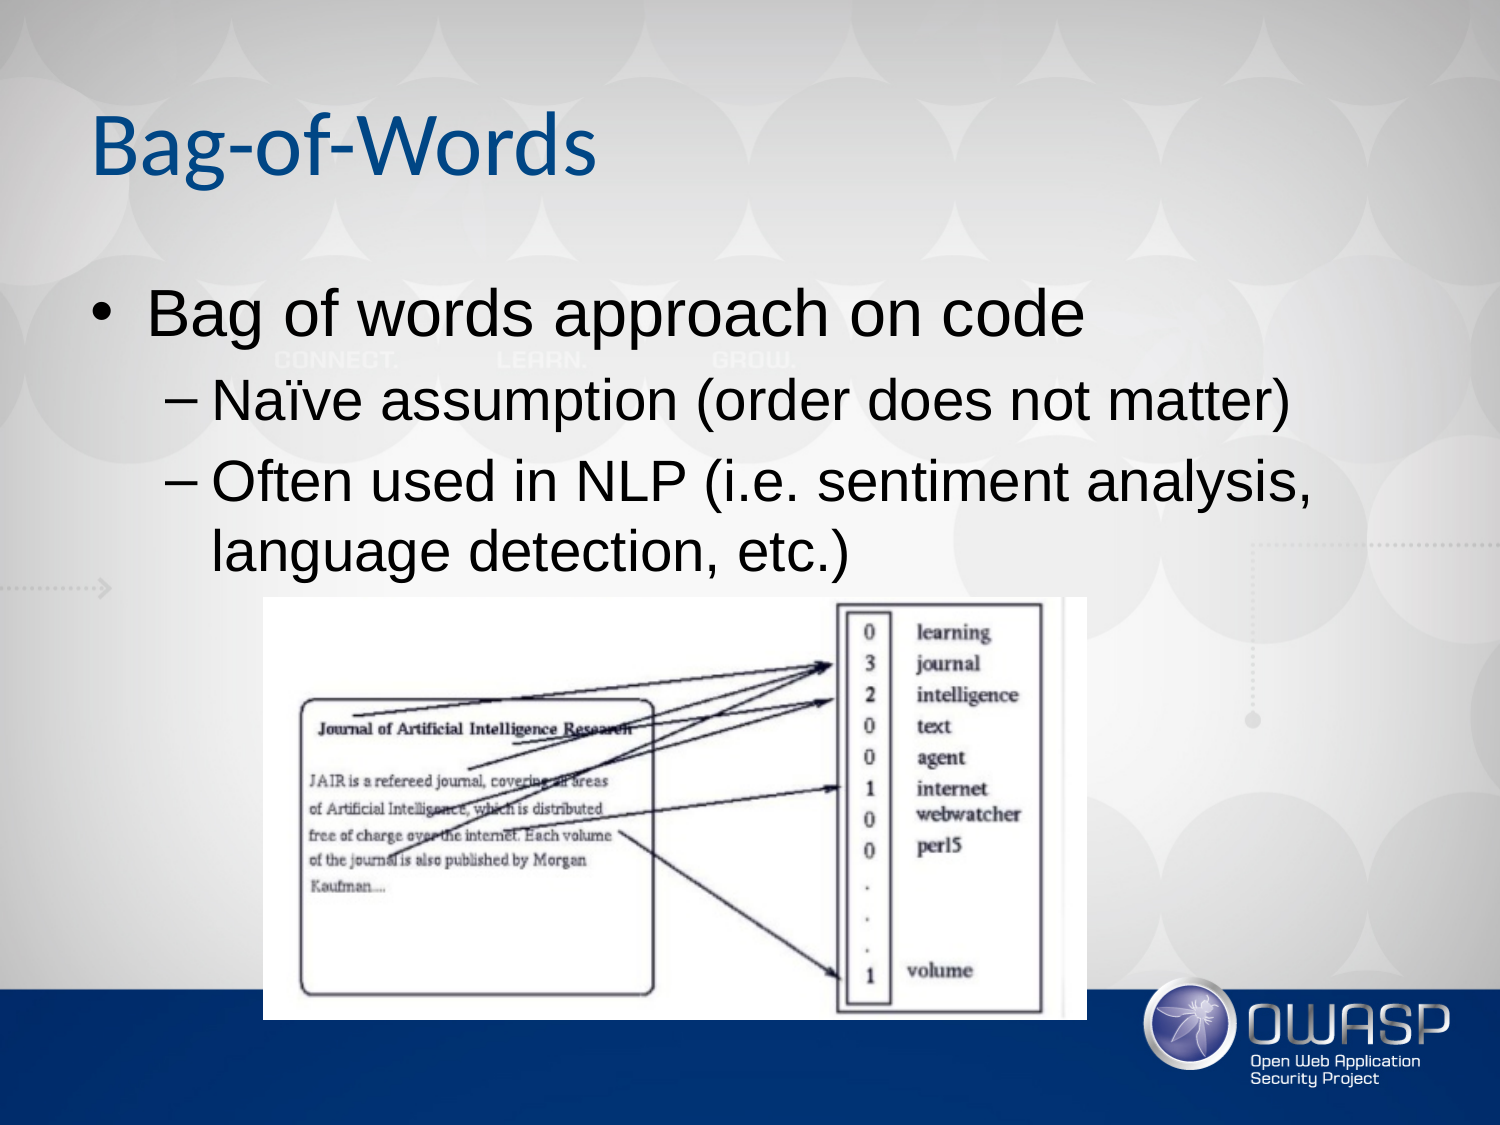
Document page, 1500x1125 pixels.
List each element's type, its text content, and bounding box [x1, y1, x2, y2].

title Bag-of-Words [75, 45, 1425, 233]
picture [0, 0, 1500, 1125]
list Bag of words approach on code Naïve assumption (order does not matter) Often used in NLP (i.e. sentiment analysis, language detection, etc.) [75, 262, 1425, 940]
